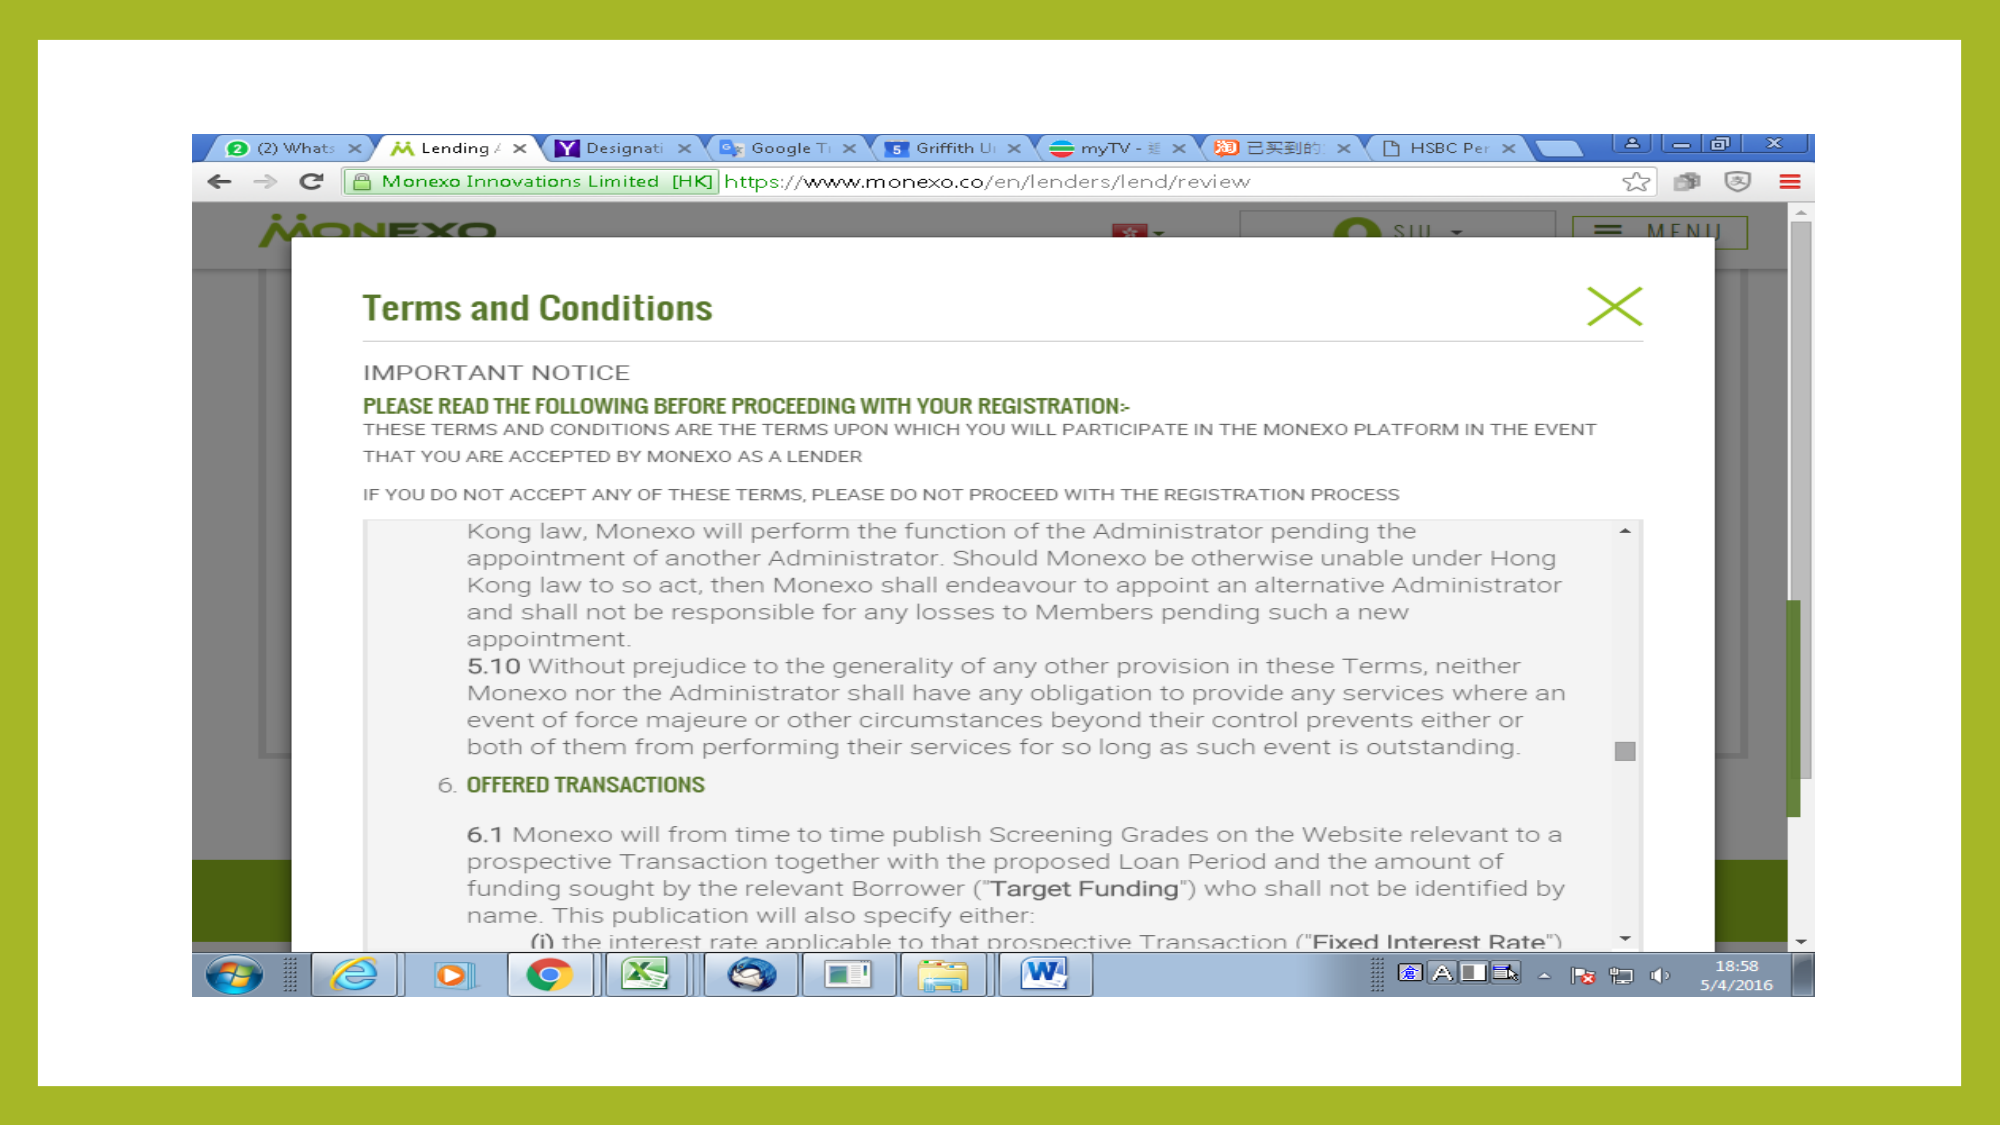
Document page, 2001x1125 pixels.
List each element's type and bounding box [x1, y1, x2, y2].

picture [192, 133, 1815, 997]
